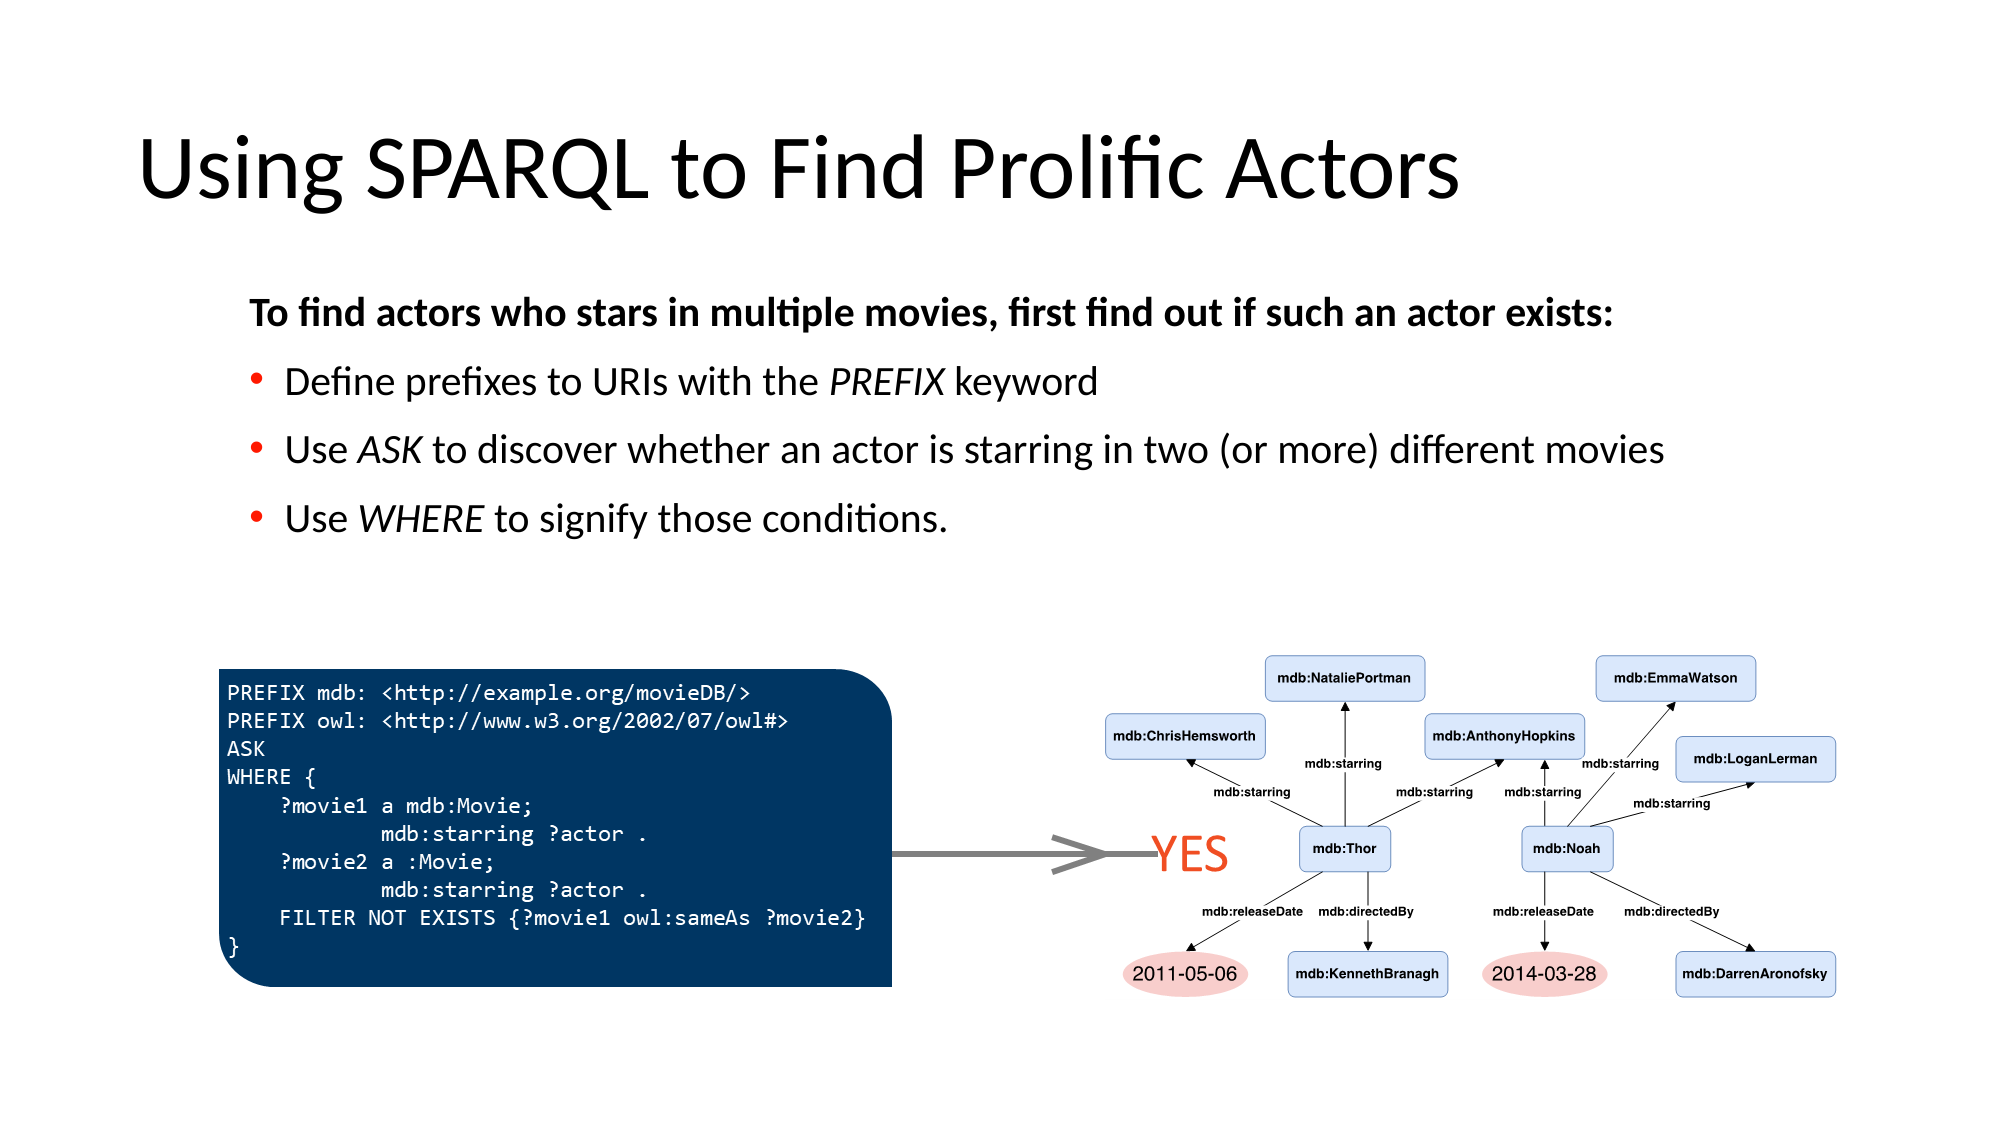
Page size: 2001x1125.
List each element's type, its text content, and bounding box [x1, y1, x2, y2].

picture [212, 654, 1841, 1002]
text_box To find actors who stars in multiple movies, first find out if such an actor exists: Define prefixes to URIs with the PREFIX keyword Use ASK to discover whether an actor is starring in two (or more) different movies Use WHERE to signify those conditions. [243, 277, 1700, 549]
title Using SPARQL to Find Prolific Actors [137, 59, 1863, 278]
